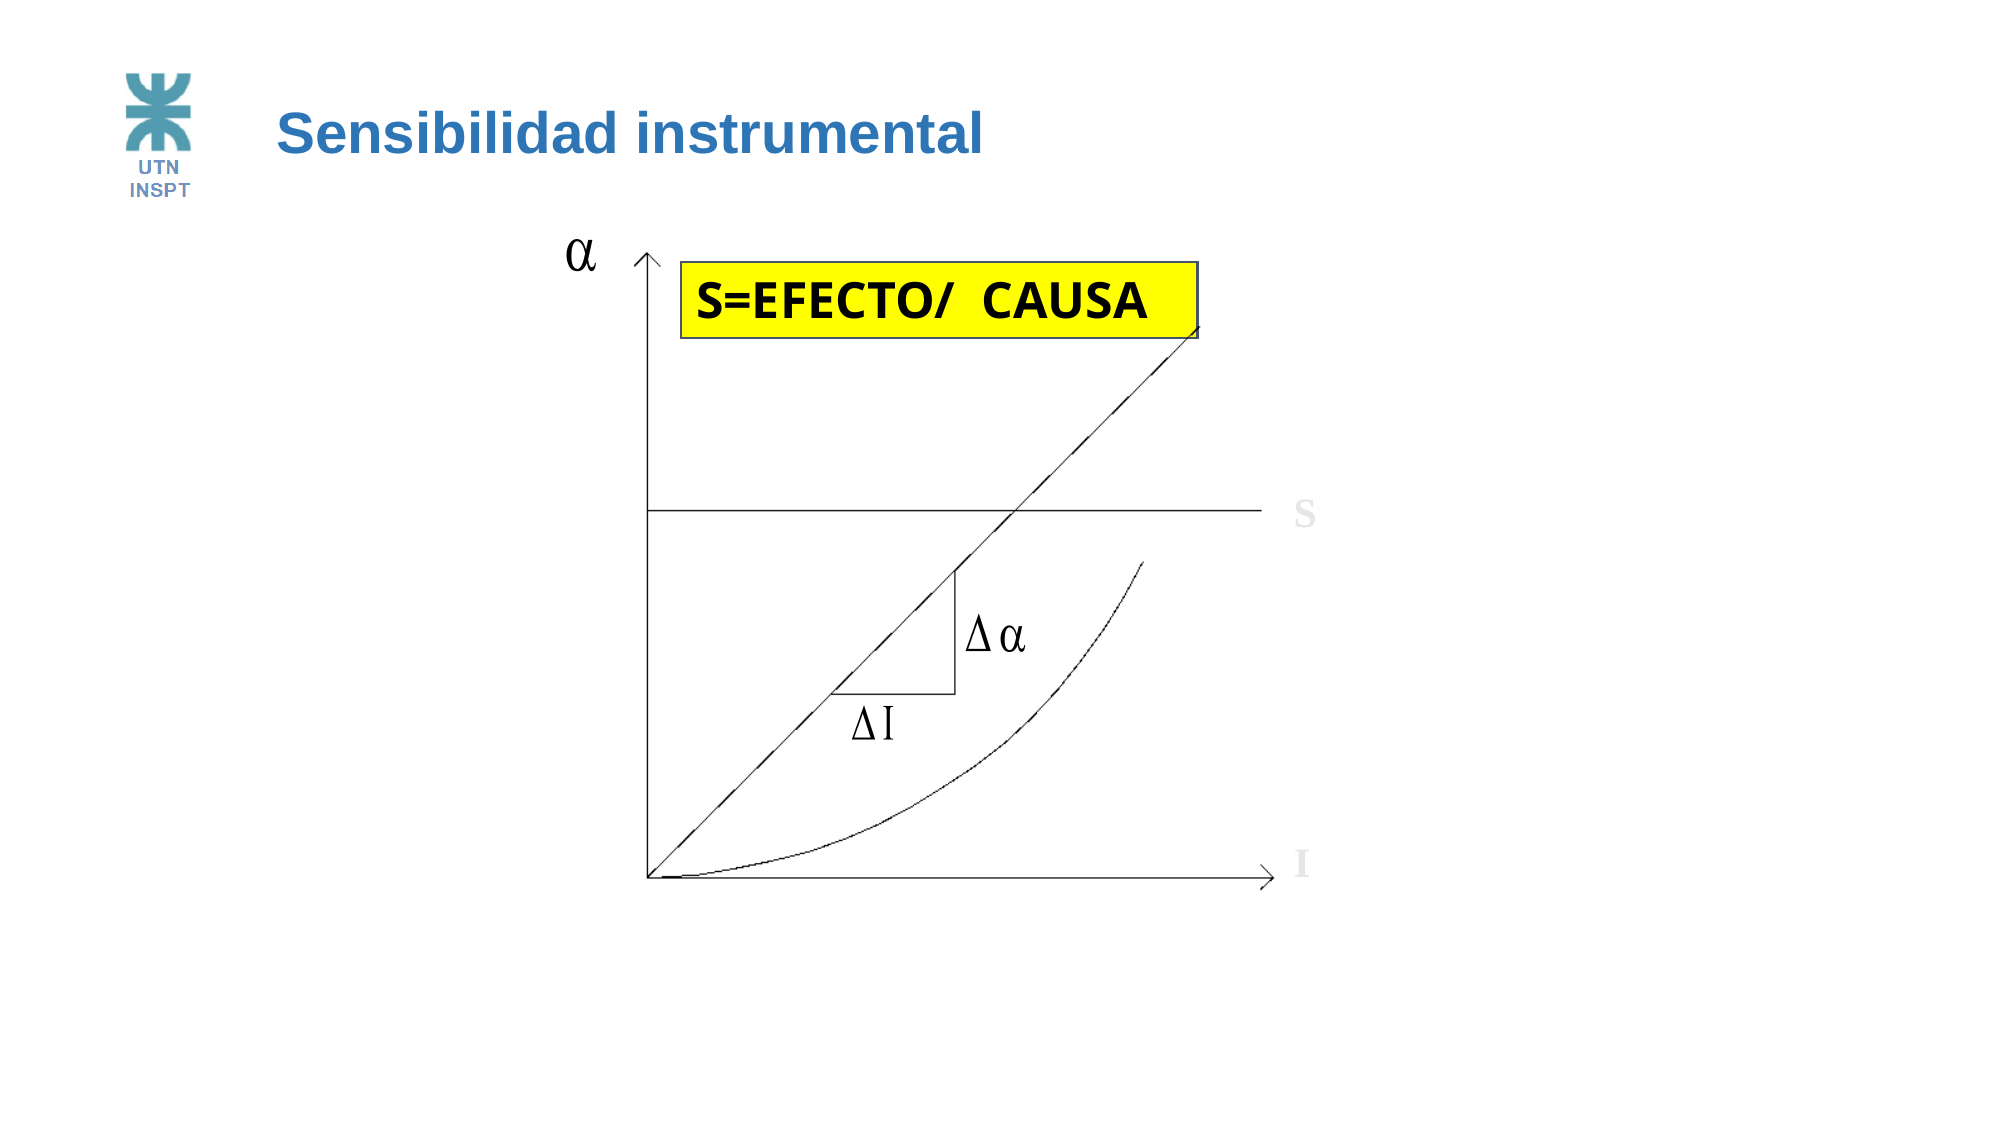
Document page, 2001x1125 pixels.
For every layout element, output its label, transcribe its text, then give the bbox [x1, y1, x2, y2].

picture [110, 62, 203, 208]
text_box Sensibilidad instrumental [261, 87, 1101, 183]
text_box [382, 222, 1391, 956]
